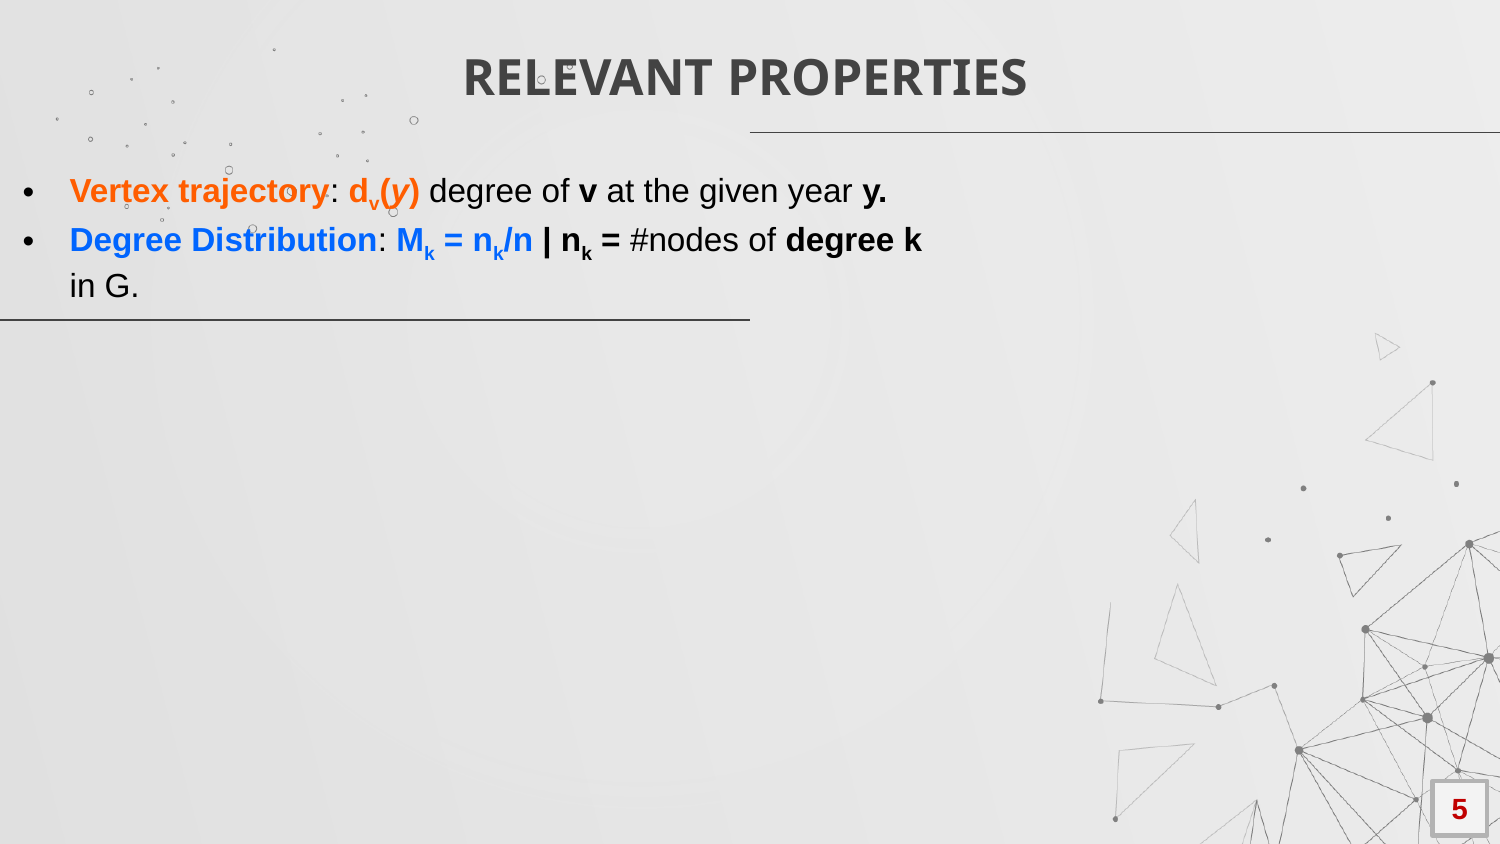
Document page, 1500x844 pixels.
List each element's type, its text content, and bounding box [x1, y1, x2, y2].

text_box Vertex trajectory: dv(y) degree of v at the given year y. [7, 161, 954, 211]
picture [0, 0, 1500, 844]
text_box 5 [1430, 779, 1489, 838]
text_box Degree Distribution: Mk = nk/n | nk = #nodes of degree k in G. [7, 211, 954, 312]
text_box RELEVANT PROPERTIES [380, 49, 1109, 121]
